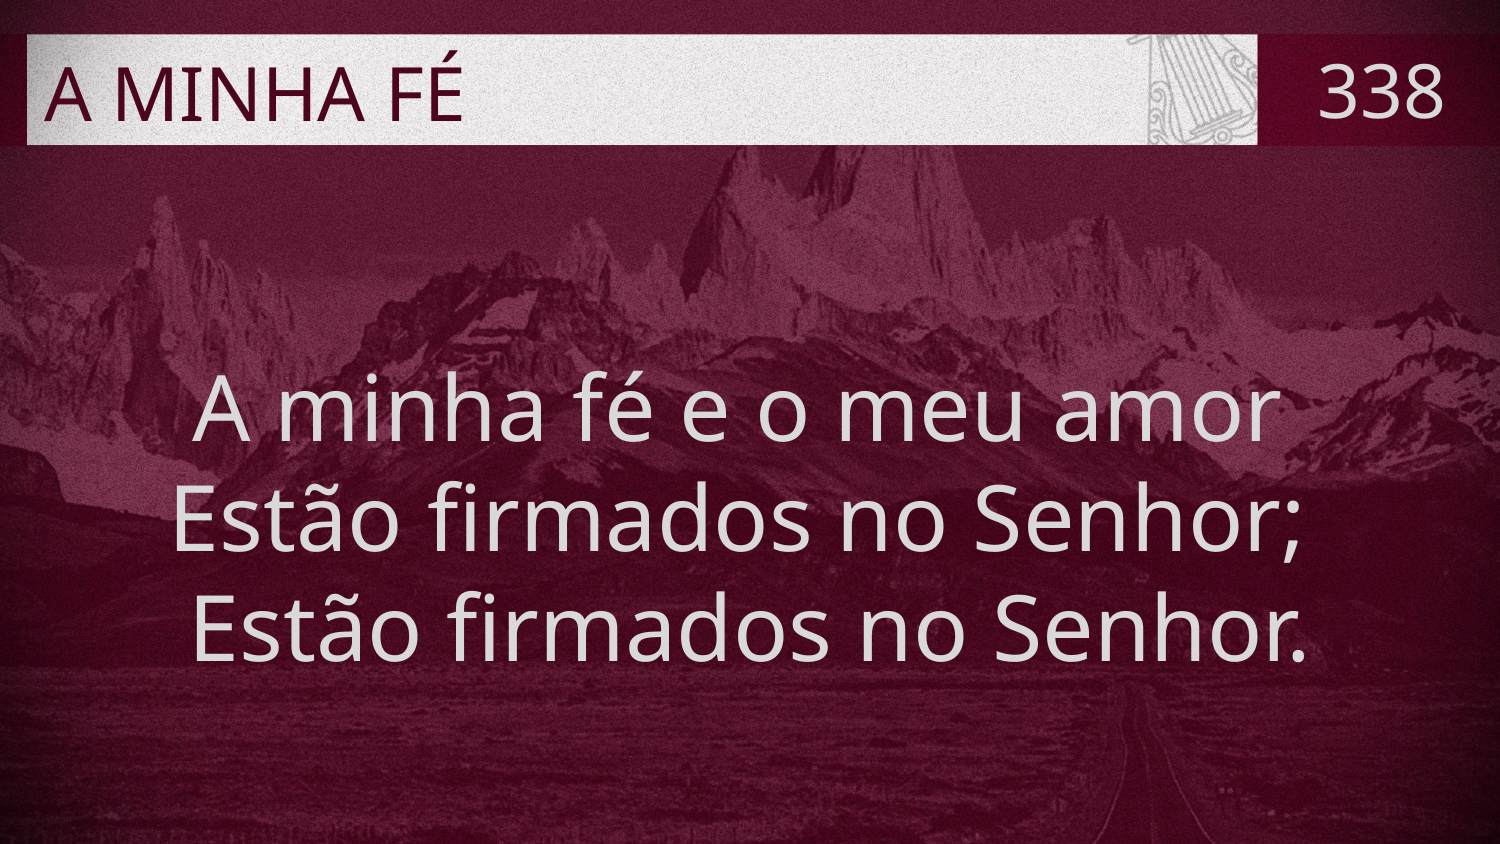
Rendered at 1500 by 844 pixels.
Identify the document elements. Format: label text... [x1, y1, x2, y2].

list 338 [1281, 36, 1483, 143]
title A MINHA FÉ [29, 33, 1258, 151]
picture [0, 0, 1500, 185]
list A minha fé e o meu amor Estão firmados no Senhor; Estão firmados no Senhor. [0, 185, 1500, 844]
